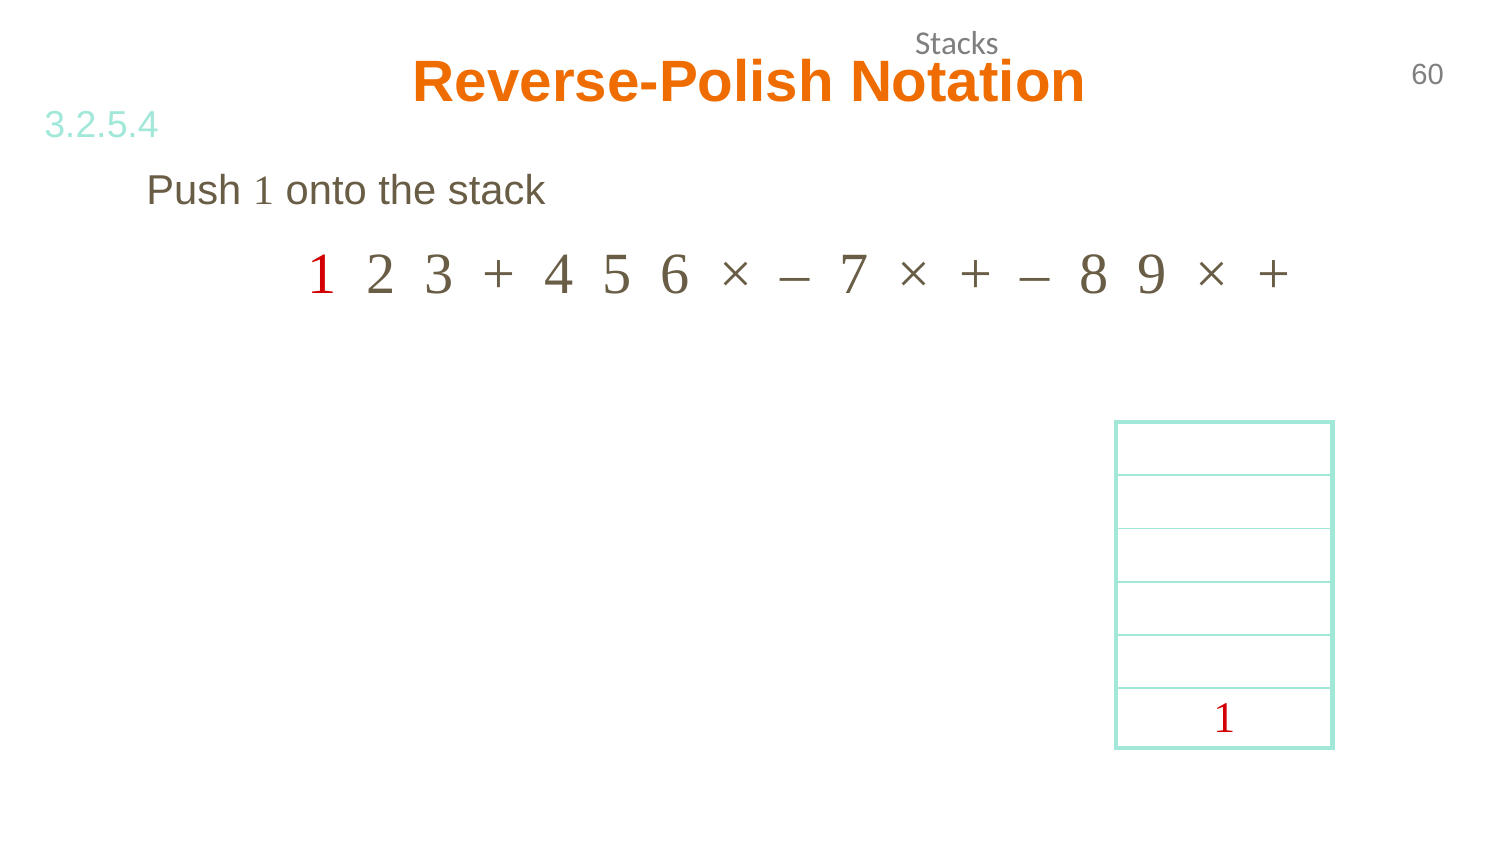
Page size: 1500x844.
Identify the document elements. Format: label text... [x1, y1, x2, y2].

list Push 1 onto the stack 1 2 3 + 4 5 6 × – 7 × + – 8 9 × + [75, 147, 1425, 566]
text_box 3.2.5.4 [29, 93, 176, 153]
title Reverse-Polish Notation [75, 25, 1425, 131]
table_cell [1118, 636, 1330, 687]
table_cell [1118, 529, 1330, 581]
table_cell [1118, 476, 1330, 528]
table_header [1118, 424, 1330, 474]
table_cell [1118, 583, 1330, 634]
table_cell 1 [1118, 689, 1330, 746]
